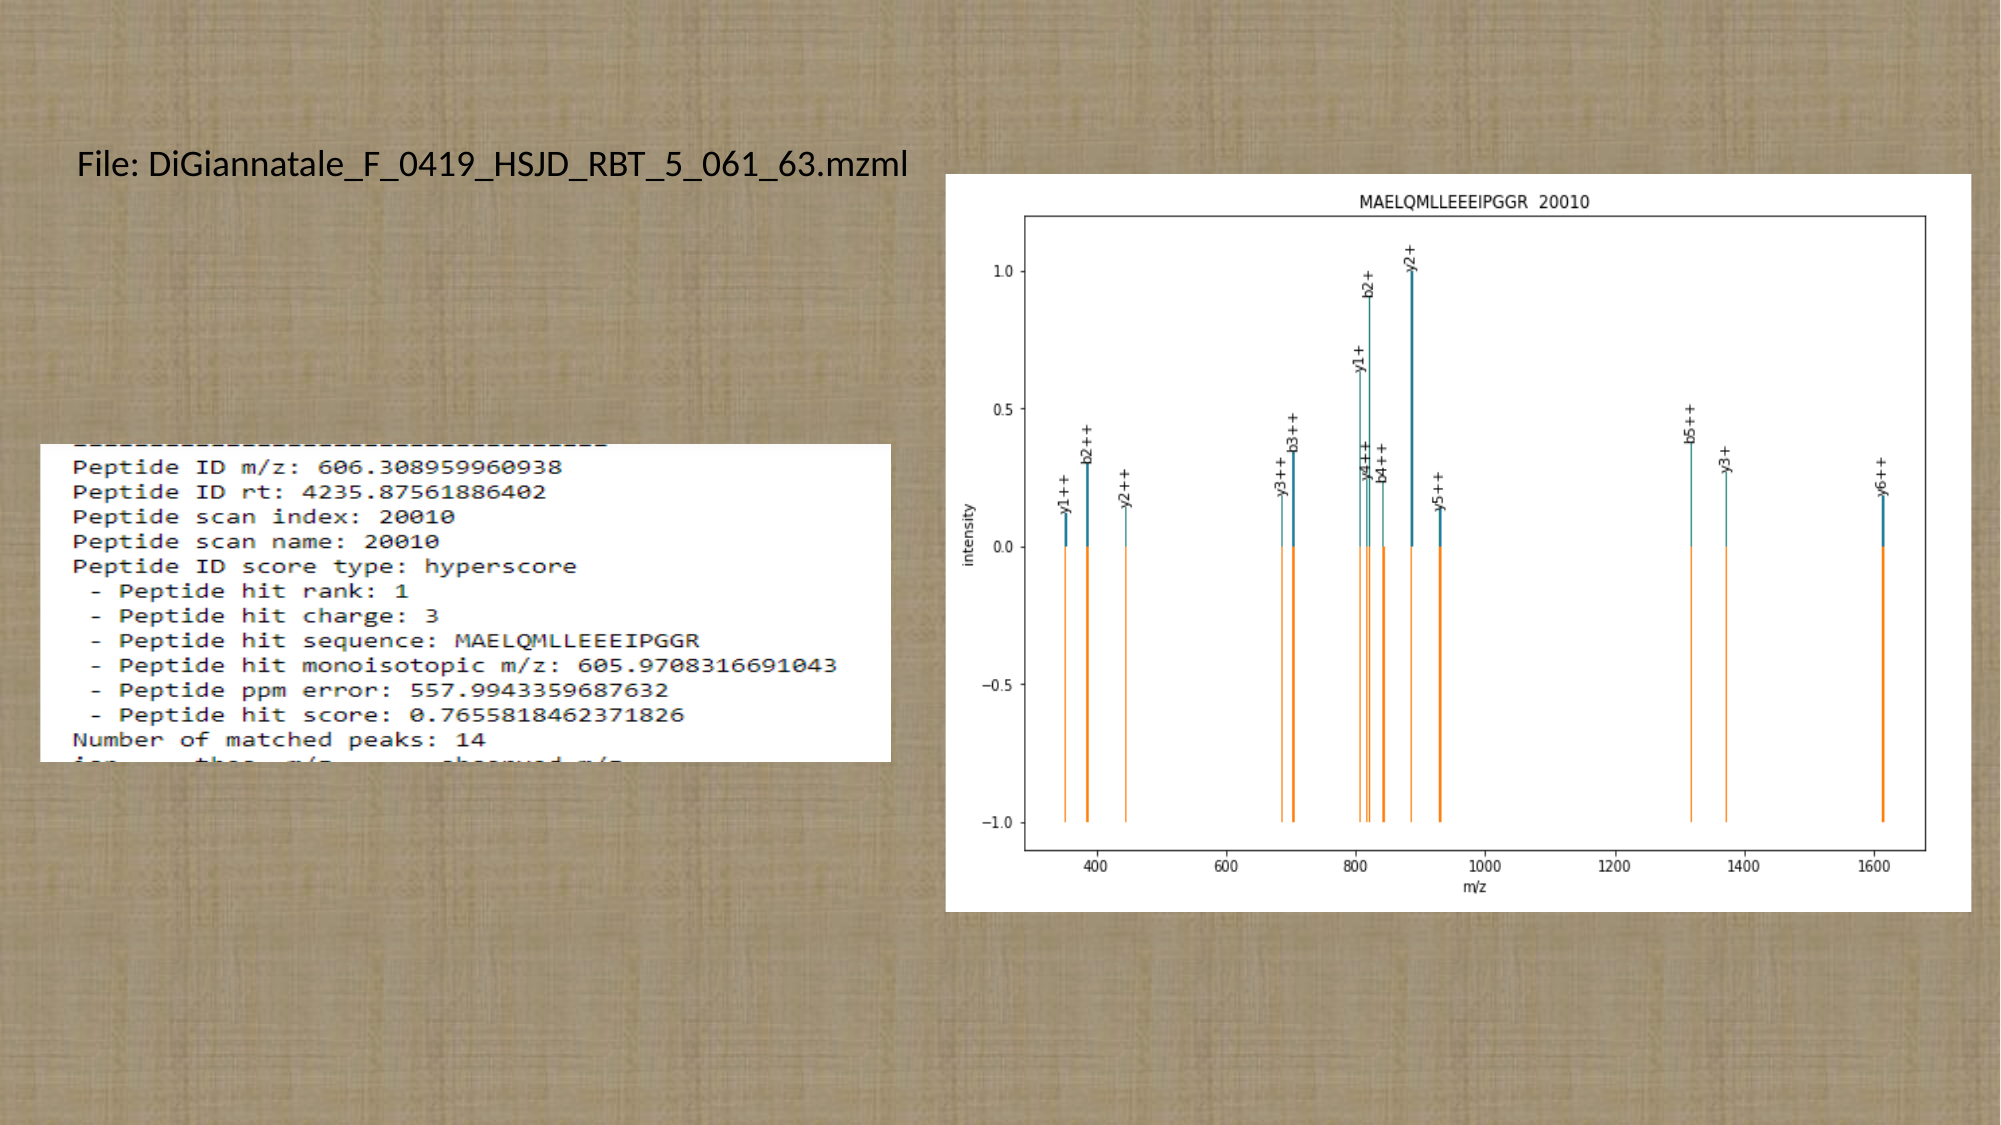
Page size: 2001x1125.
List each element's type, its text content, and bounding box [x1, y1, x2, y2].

picture [0, 0, 2001, 1125]
text_box File: DiGiannatale_F_0419_HSJD_RBT_5_061_63.mzml [62, 131, 933, 192]
